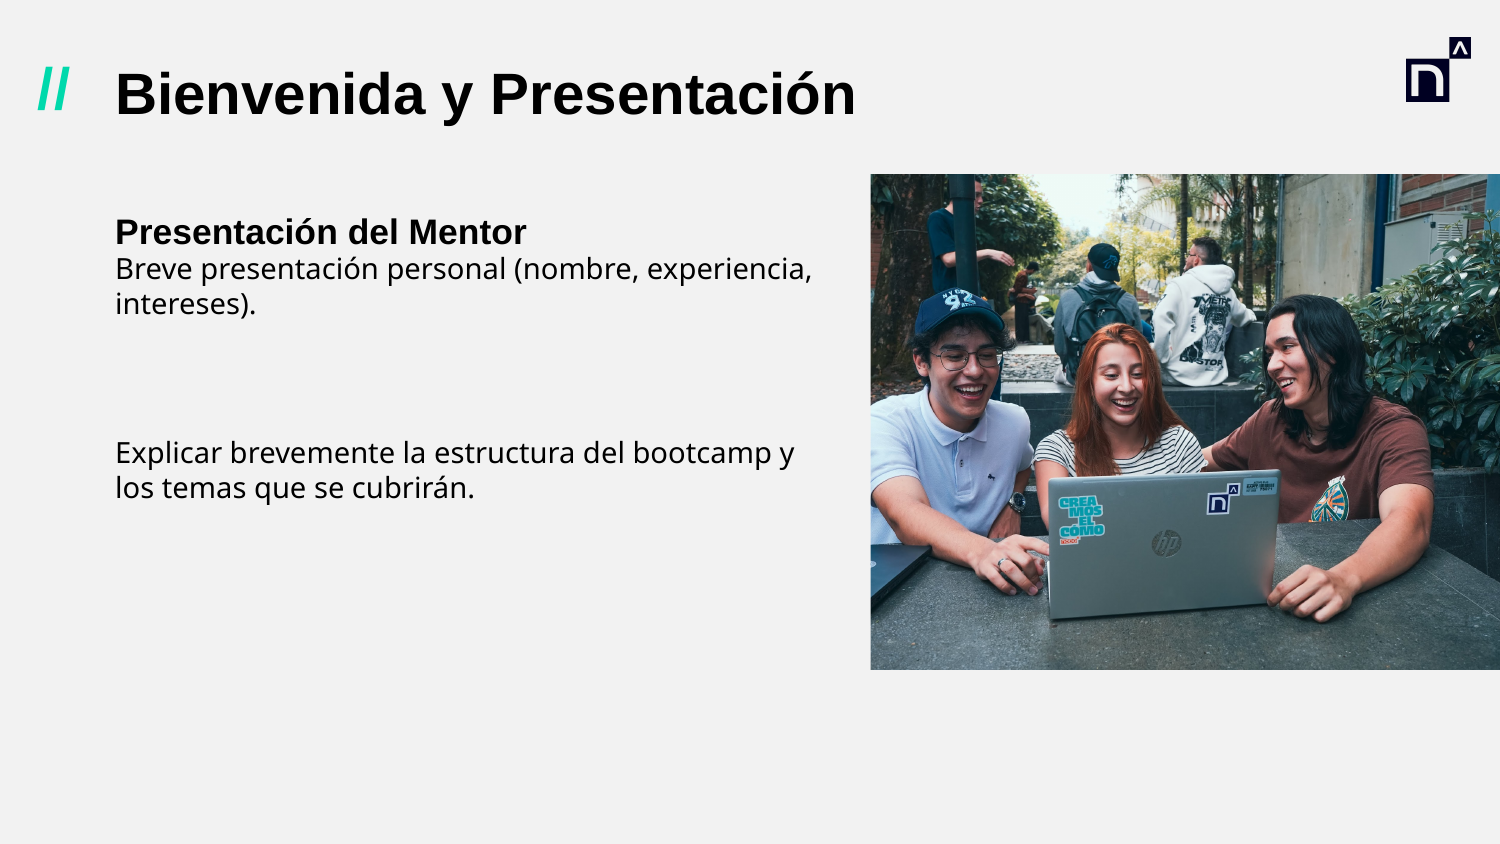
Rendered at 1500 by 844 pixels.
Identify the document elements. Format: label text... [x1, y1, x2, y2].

picture [1406, 37, 1471, 102]
subtitle Presentación del Mentor [100, 179, 837, 267]
subtitle Explicar brevemente la estructura del bootcamp y los temas que se cubrirán. [100, 419, 837, 531]
title Bienvenida y Presentación [100, 40, 1366, 135]
picture [870, 173, 1500, 670]
subtitle Breve presentación personal (nombre, experiencia, intereses). [100, 267, 837, 347]
